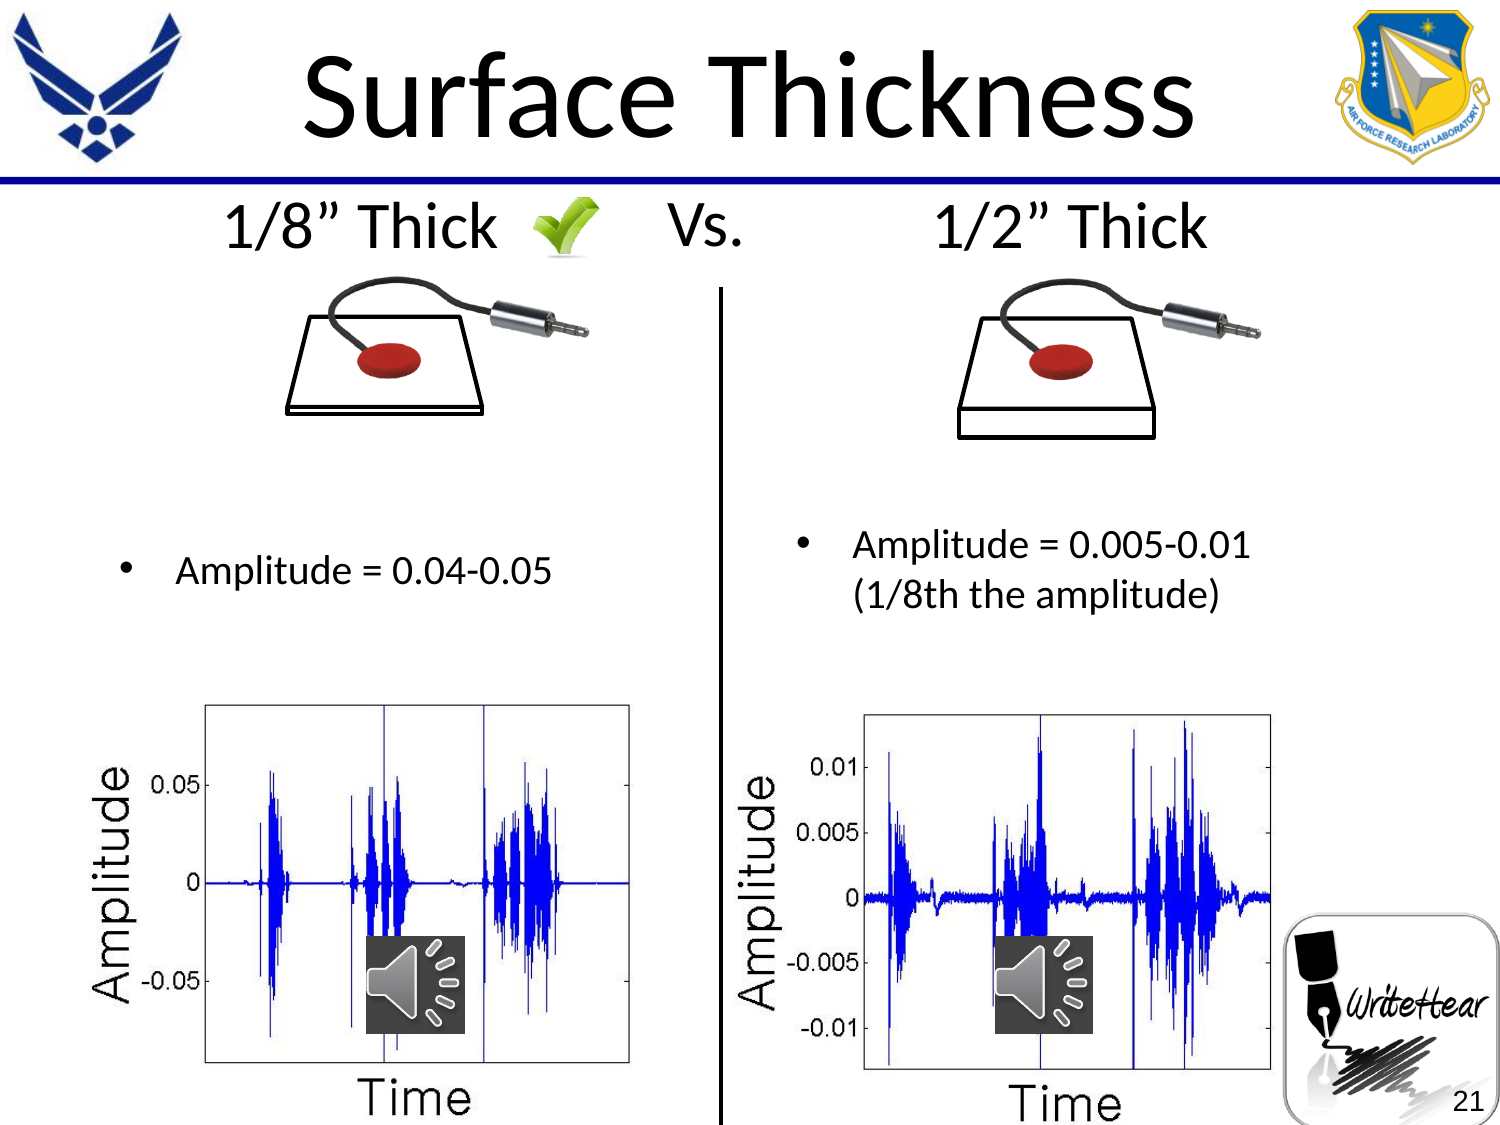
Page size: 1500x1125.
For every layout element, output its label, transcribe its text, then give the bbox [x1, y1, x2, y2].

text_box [959, 272, 1278, 438]
text_box 1/8” Thick [169, 174, 550, 270]
picture [6, 11, 174, 175]
text_box Amplitude = 0.005-0.01 (1/8th the amplitude) [781, 509, 1359, 625]
text_box Amplitude = 0.04-0.05 [104, 535, 666, 600]
picture [725, 705, 1500, 1125]
picture [523, 186, 606, 269]
text_box Vs. [652, 172, 790, 267]
title Surface Thickness [174, 0, 1325, 175]
picture [1335, 10, 1490, 165]
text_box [287, 270, 606, 415]
text_box 1/2” Thick [862, 174, 1277, 270]
picture [79, 696, 641, 1125]
